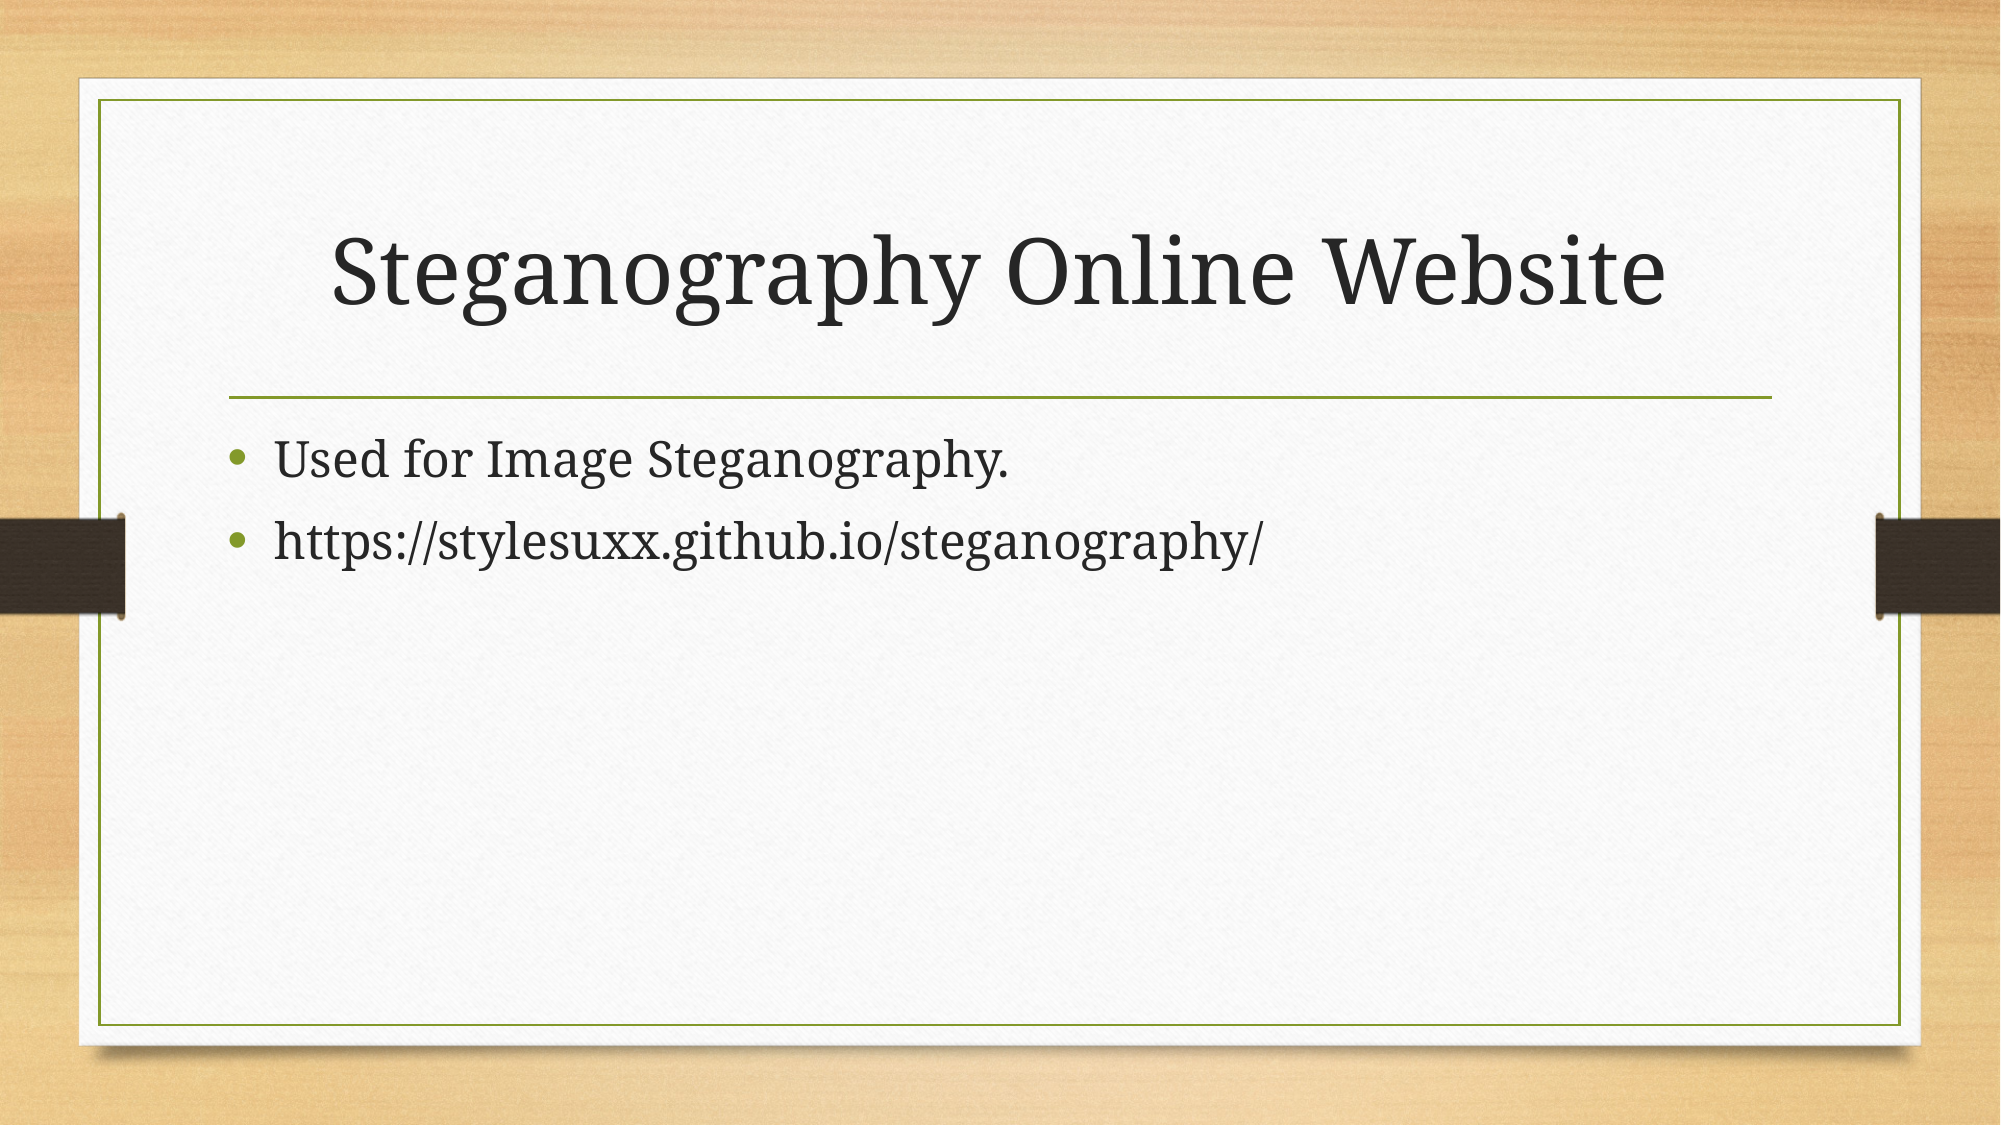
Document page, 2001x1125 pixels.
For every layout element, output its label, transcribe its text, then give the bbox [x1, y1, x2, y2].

picture [0, 0, 2001, 1125]
list Used for Image Steganography. https://stylesuxx.github.io/steganography/ [212, 419, 1788, 964]
title Steganography Online Website [212, 161, 1788, 375]
